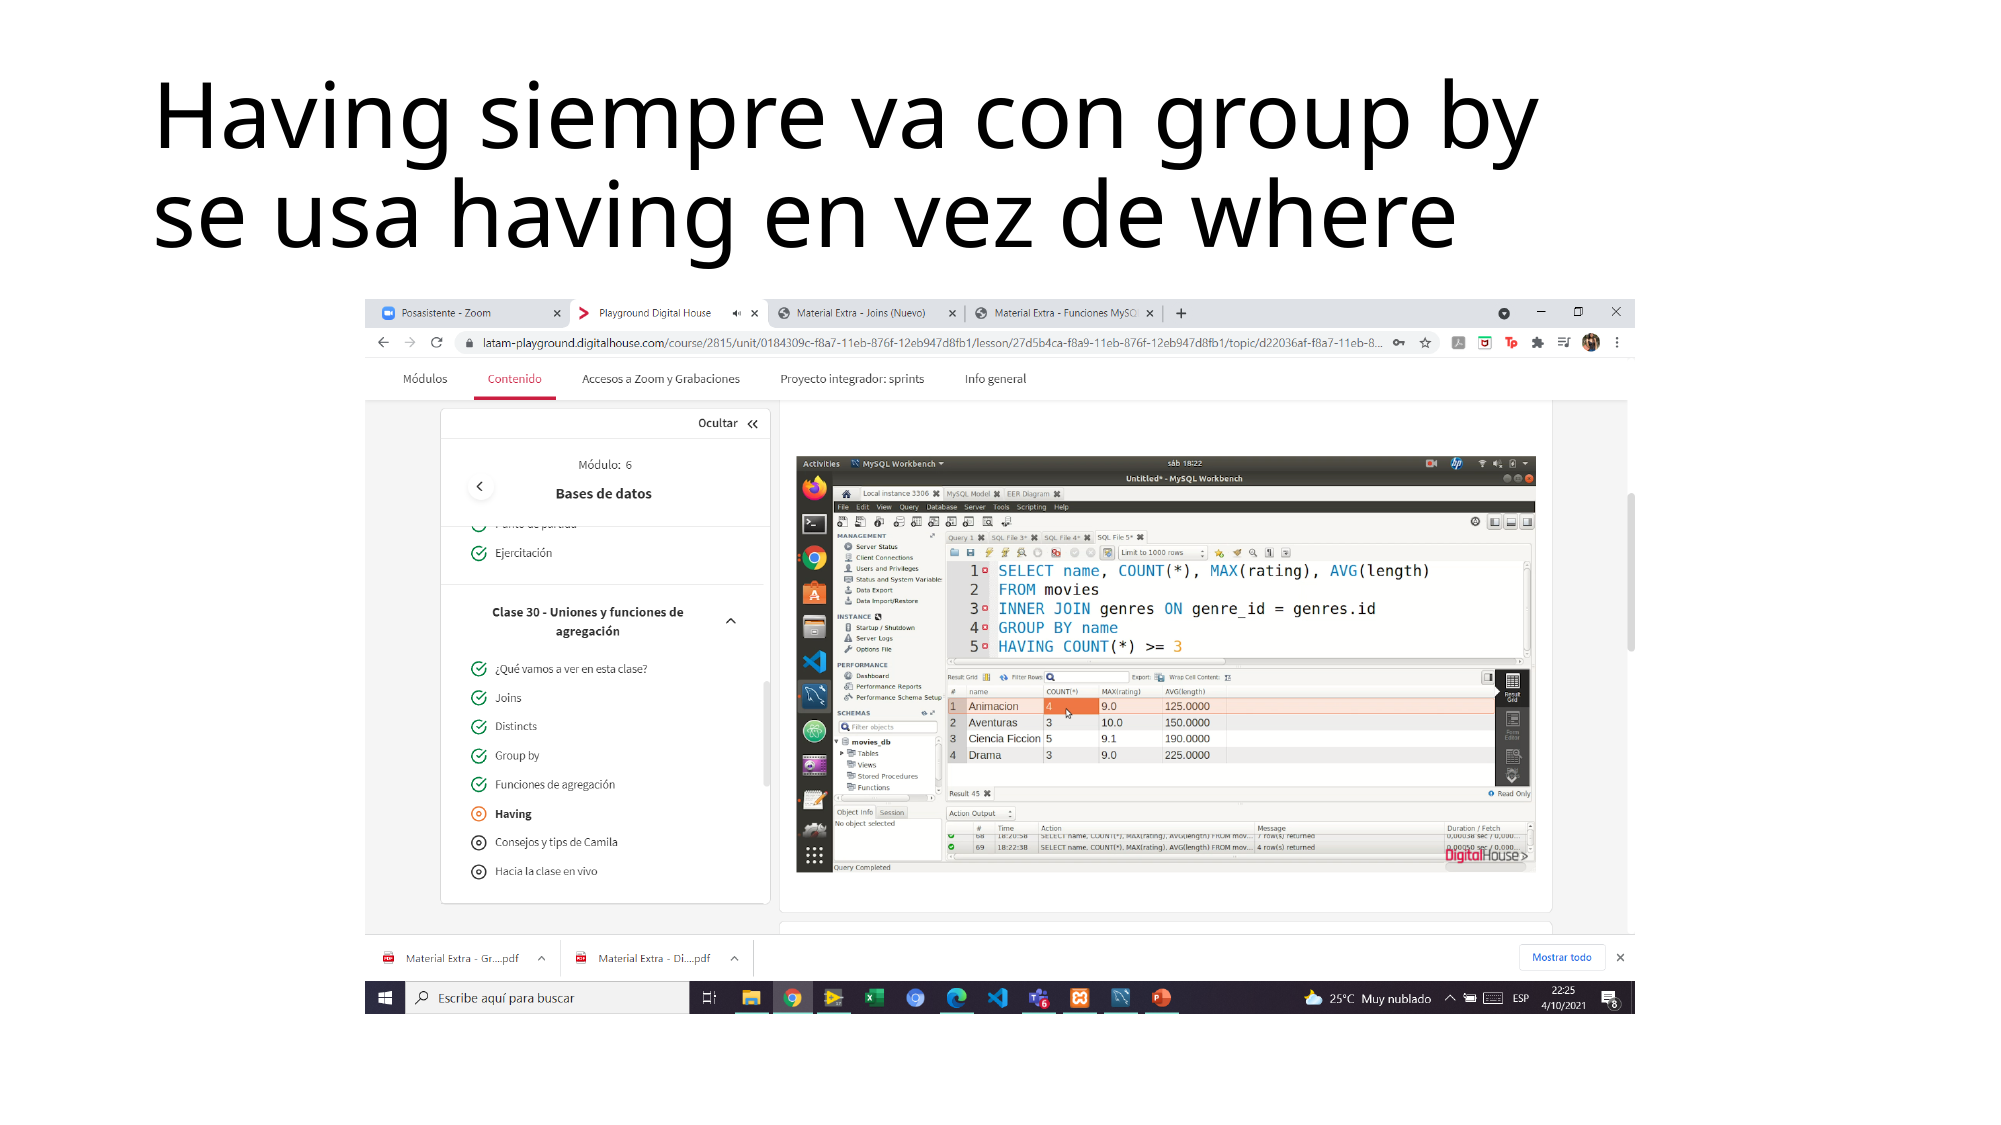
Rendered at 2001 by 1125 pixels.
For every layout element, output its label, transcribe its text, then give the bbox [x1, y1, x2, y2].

title Having siempre va con group by se usa having en vez de where [137, 59, 1863, 278]
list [365, 299, 1635, 1014]
